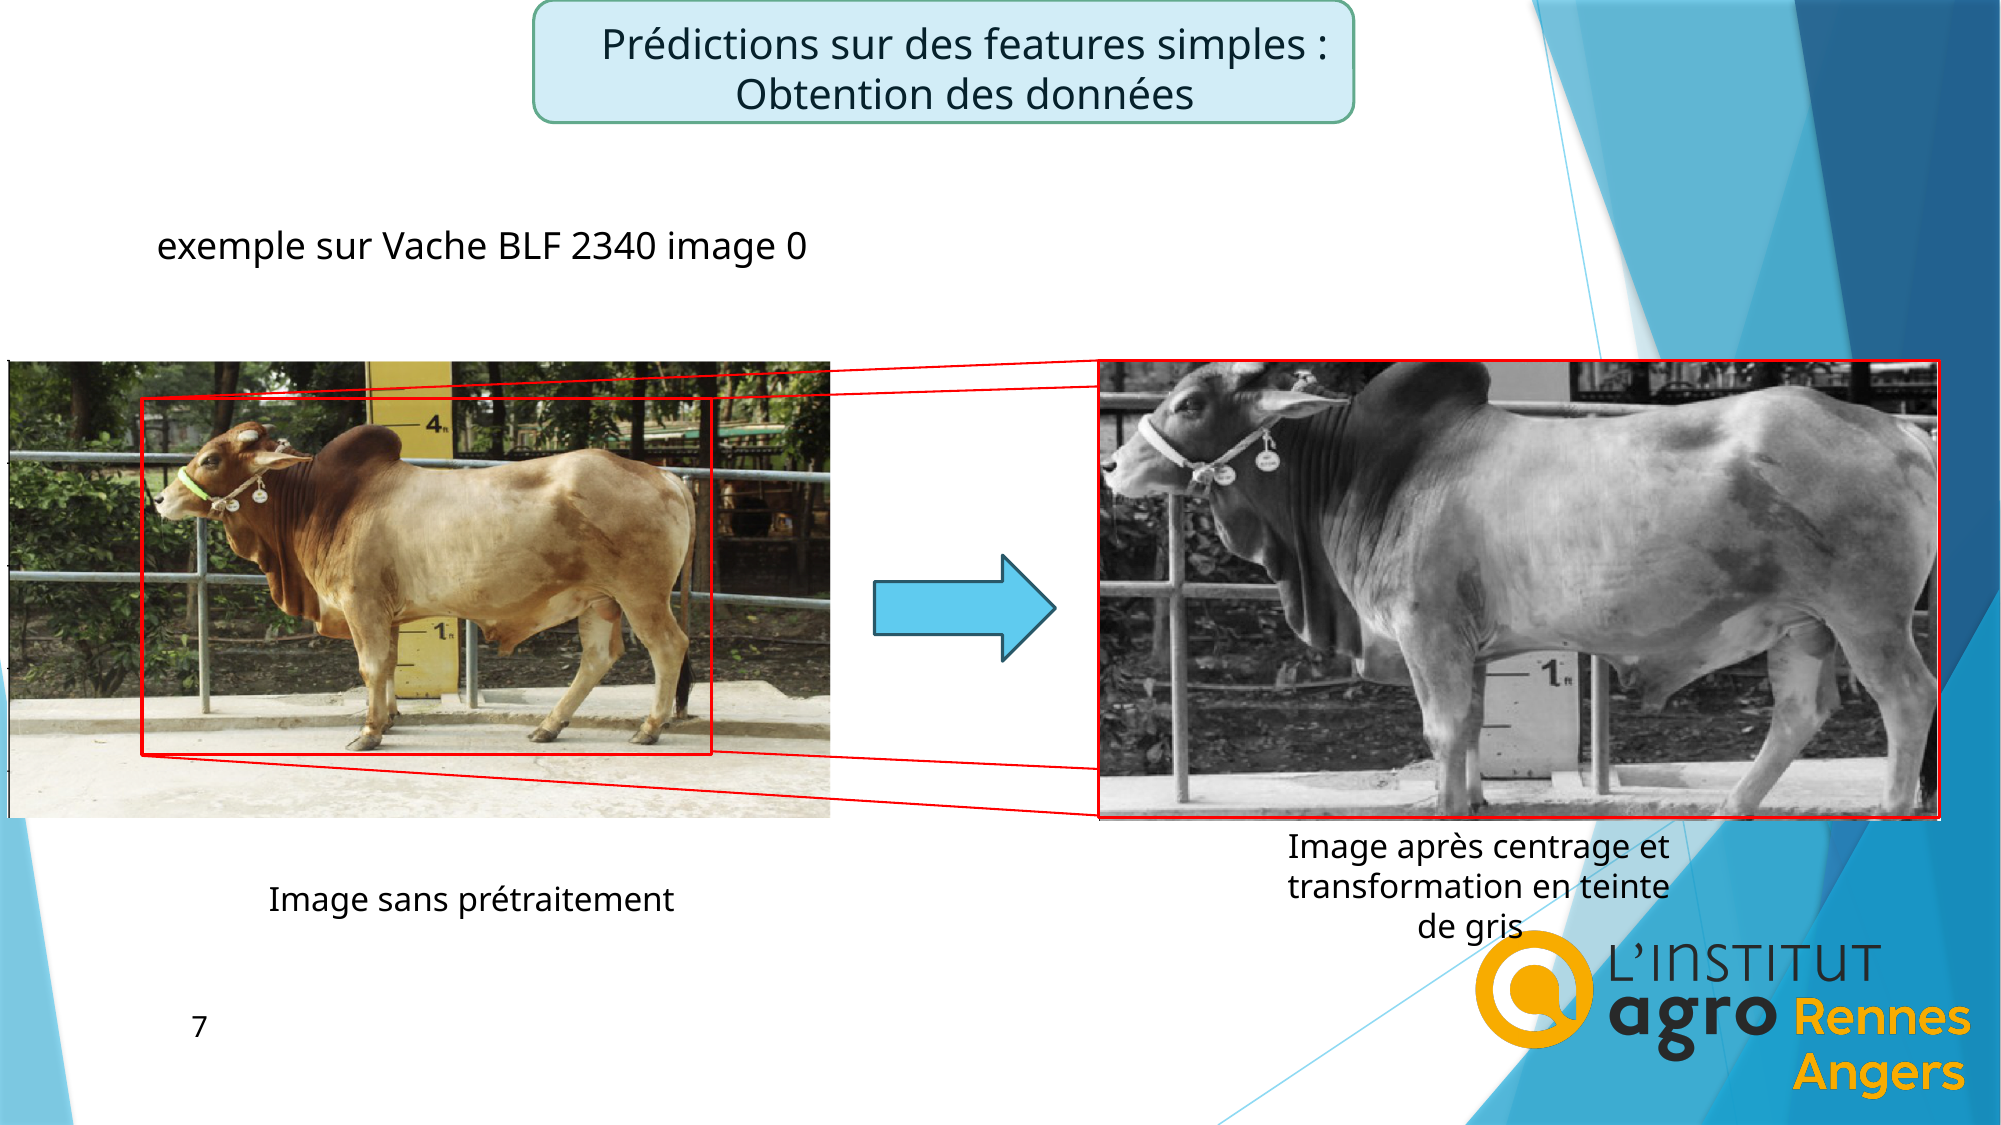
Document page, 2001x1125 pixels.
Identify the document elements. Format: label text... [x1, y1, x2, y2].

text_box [141, 755, 710, 816]
picture [7, 357, 832, 819]
text_box exemple sur Vache BLF 2340 image 0 [141, 214, 1147, 320]
picture [1437, 892, 2001, 1125]
text_box [872, 553, 1057, 663]
text_box Image sans prétraitement [254, 870, 712, 926]
title Prédictions sur des features simples : Obtention des données [450, 9, 1480, 179]
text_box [710, 359, 1099, 399]
picture [1099, 359, 1942, 821]
text_box [532, 0, 1356, 125]
text_box Image après centrage et transformation en teinte de gris [1250, 830, 1708, 953]
slide_number 7 [111, 998, 224, 1058]
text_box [710, 750, 1094, 808]
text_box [141, 359, 710, 399]
